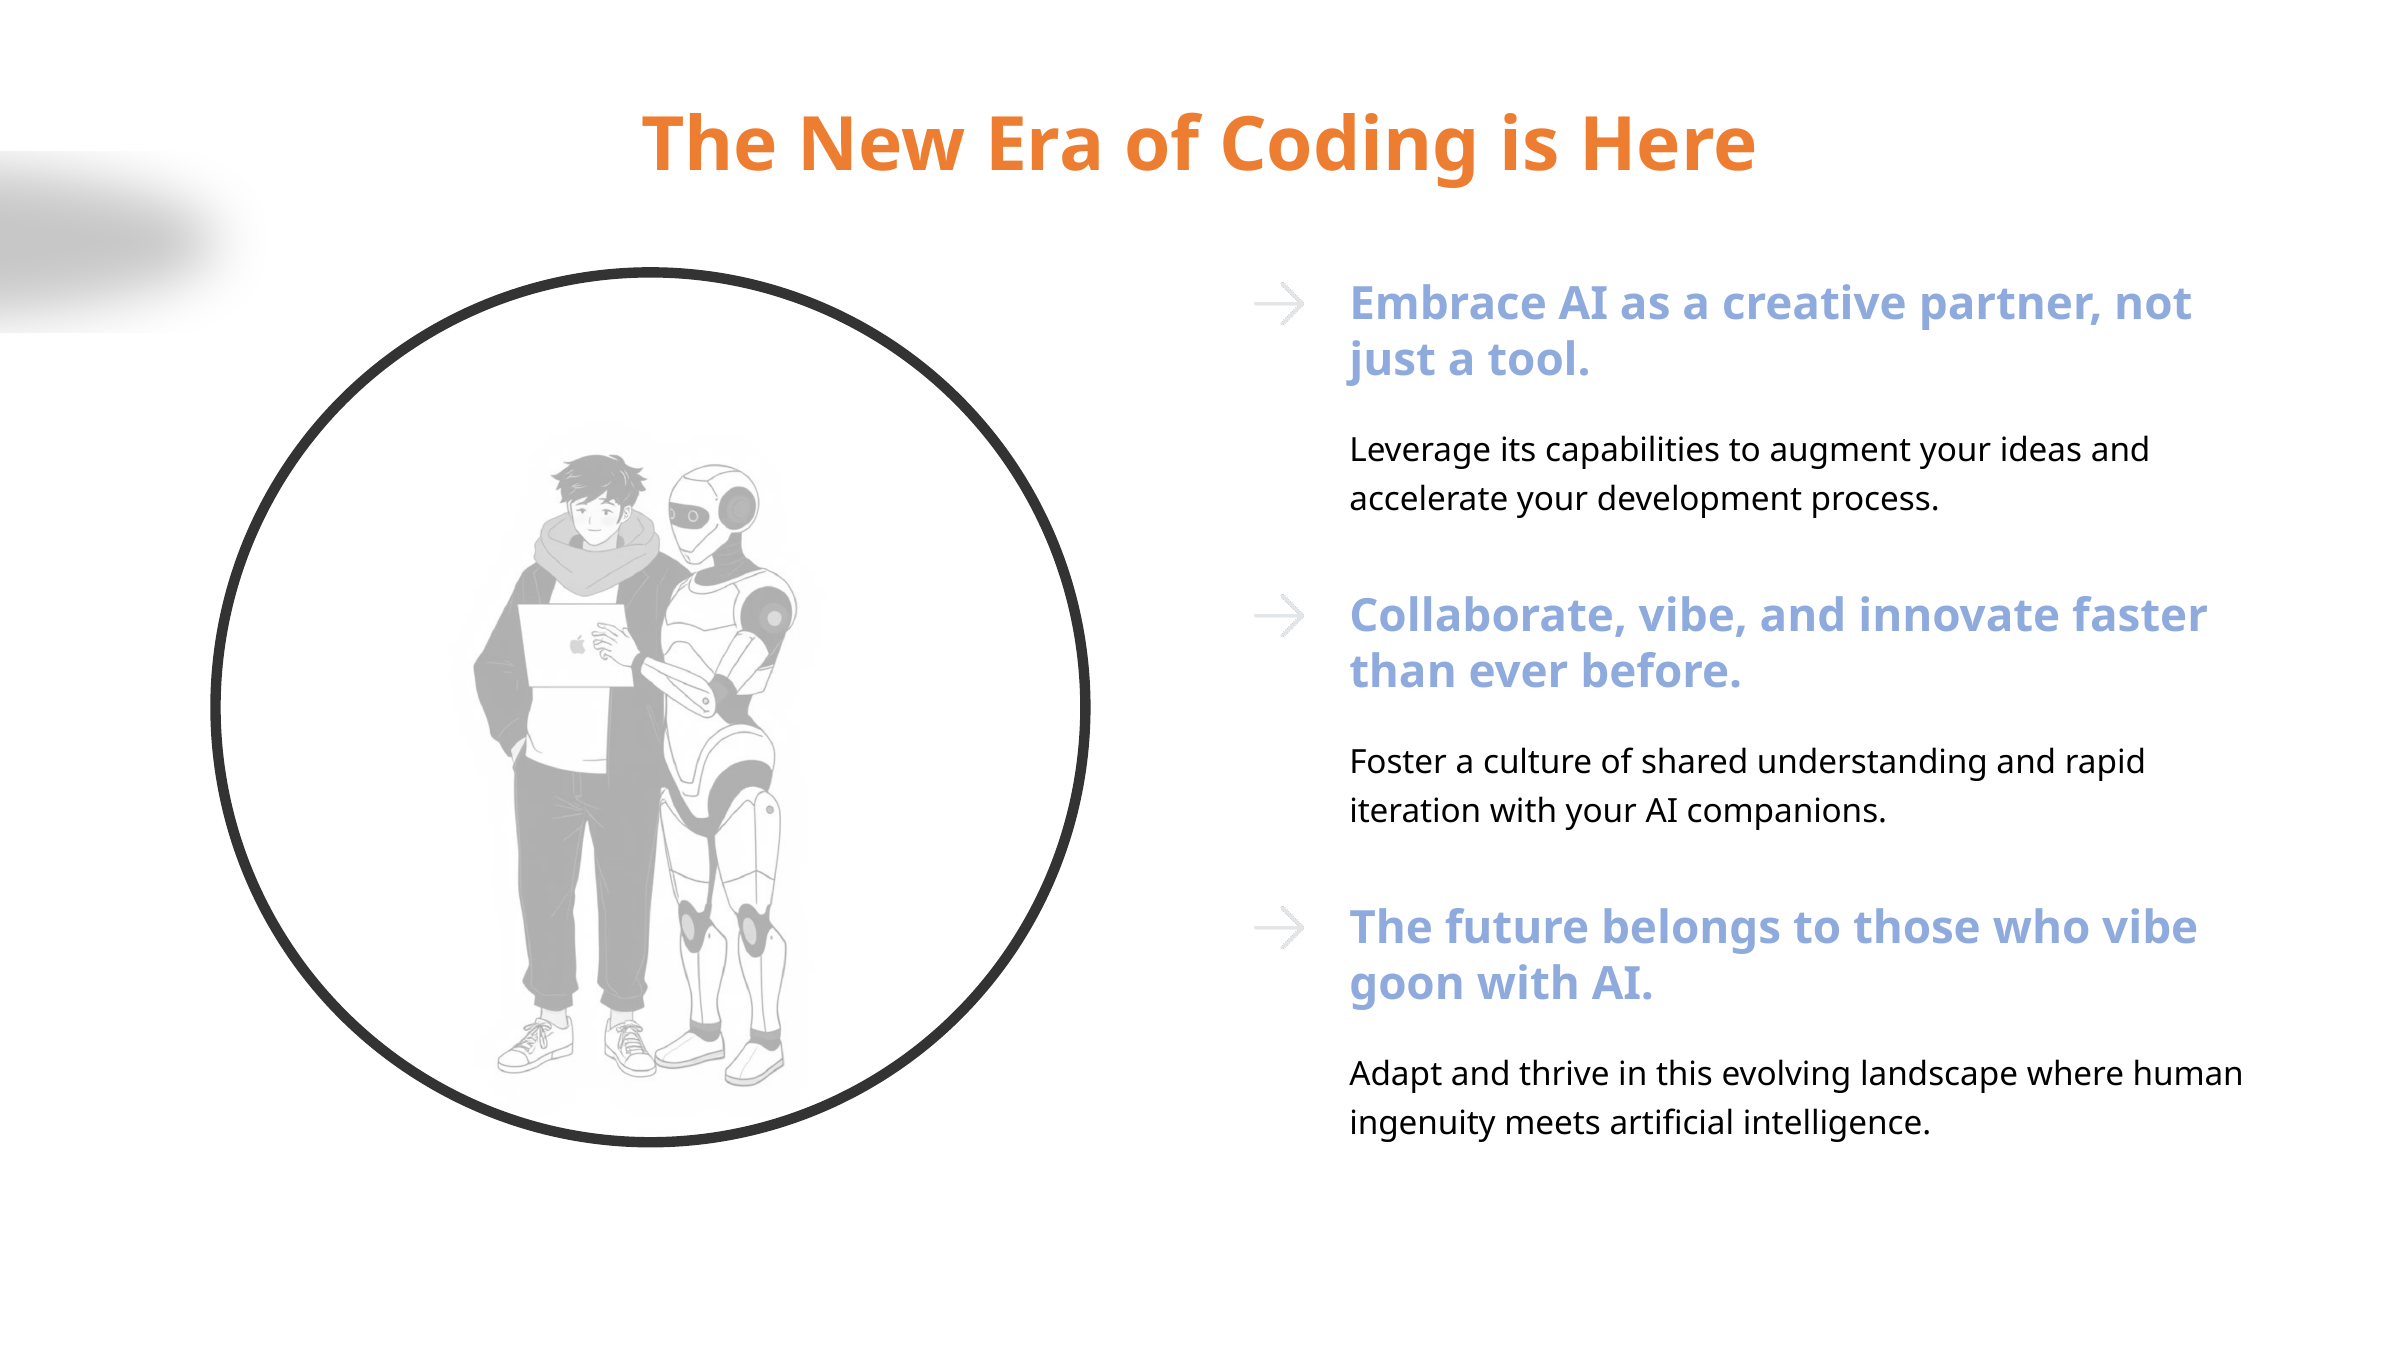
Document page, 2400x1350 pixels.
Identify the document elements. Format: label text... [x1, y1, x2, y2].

picture [1254, 896, 1304, 959]
picture [215, 272, 1086, 1143]
text_box The New Era of Coding is Here [604, 91, 1796, 186]
text_box Embrace AI as a creative partner, not just a tool. [1349, 272, 2286, 386]
picture [1254, 584, 1304, 647]
picture [1254, 272, 1304, 335]
text_box Adapt and thrive in this evolving landscape where human ingenuity meets artificial intelligence. [1349, 1042, 2286, 1143]
text_box Foster a culture of shared understanding and rapid iteration with your AI companions. [1349, 730, 2286, 831]
text_box The future belongs to those who vibe goon with AI. [1349, 896, 2286, 1010]
text_box Collaborate, vibe, and innovate faster than ever before. [1349, 584, 2286, 698]
text_box Leverage its capabilities to augment your ideas and accelerate your development process. [1349, 418, 2286, 519]
